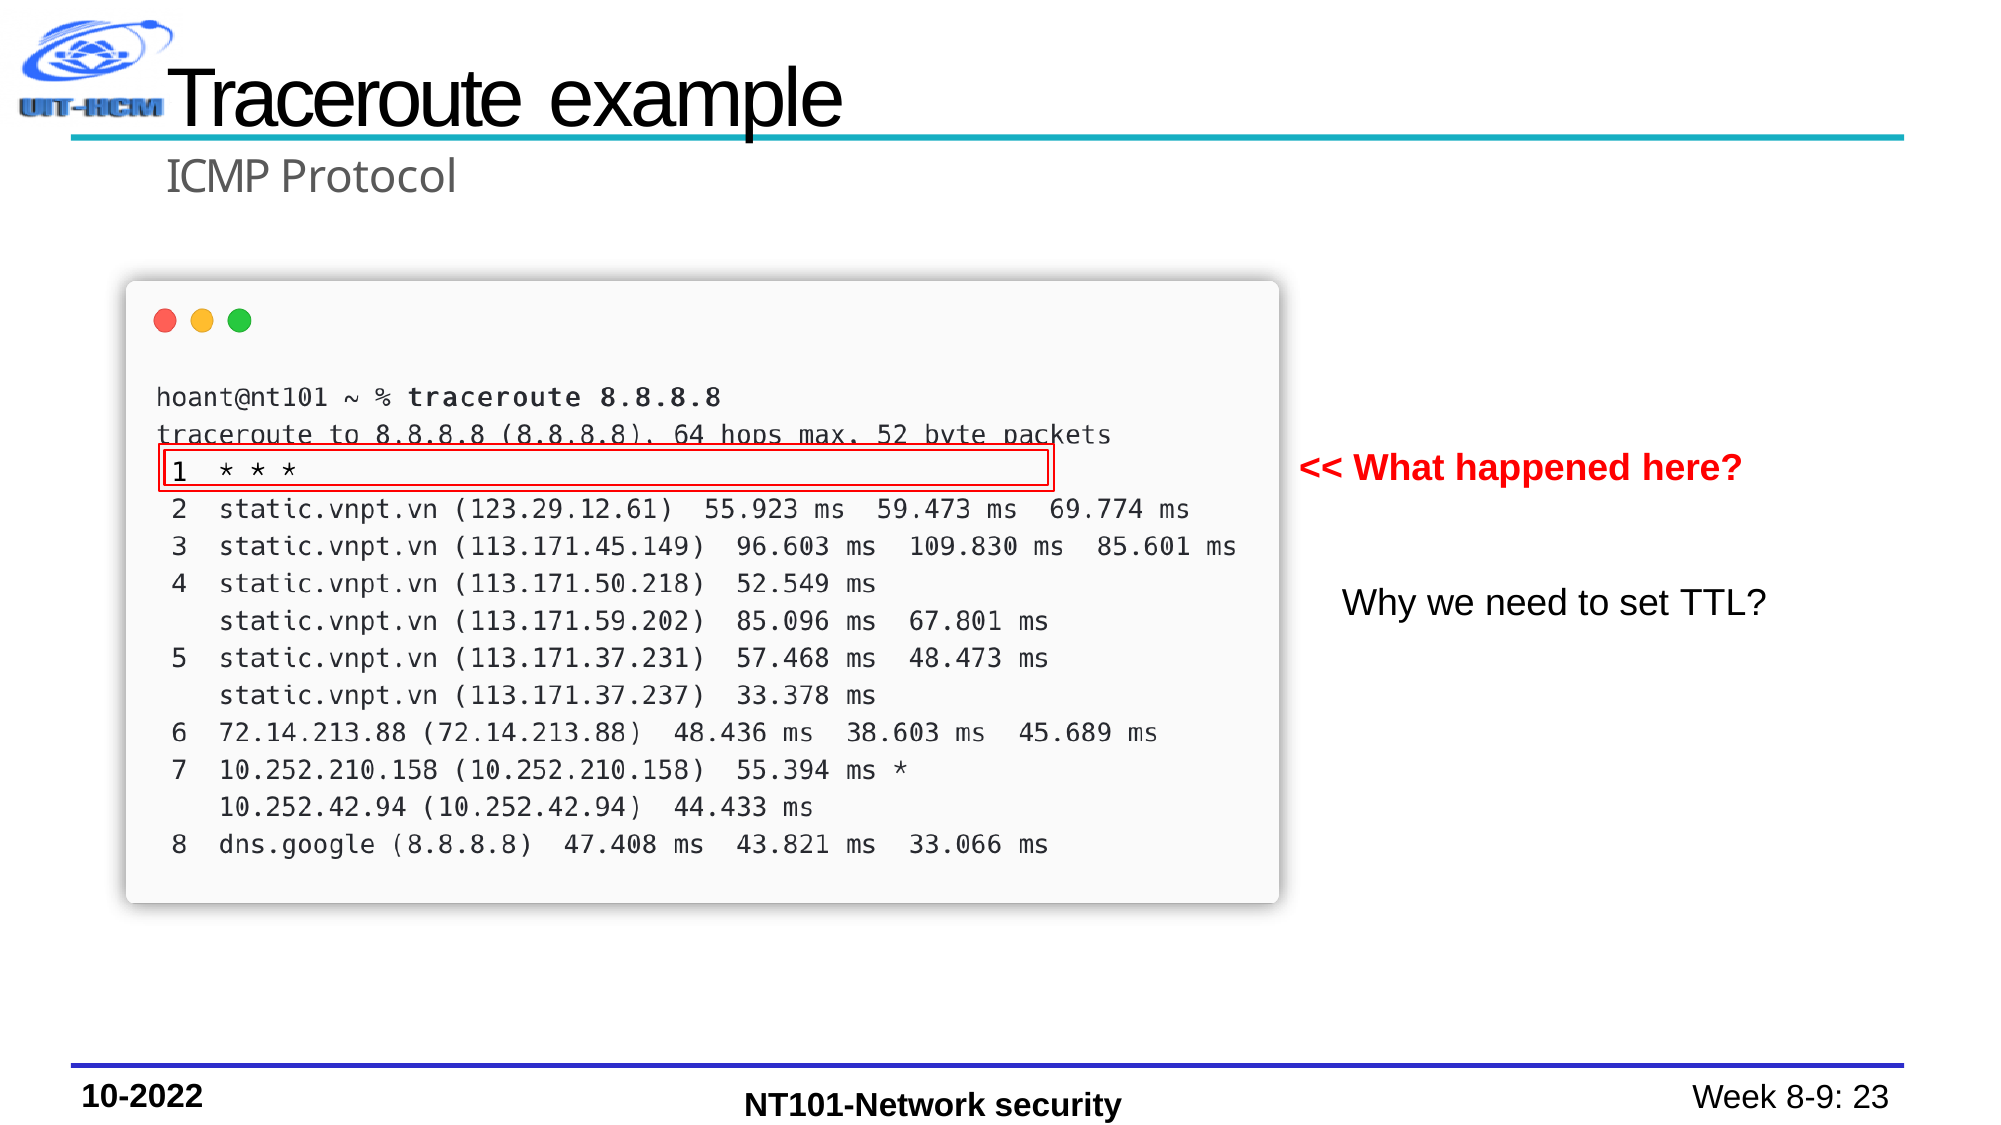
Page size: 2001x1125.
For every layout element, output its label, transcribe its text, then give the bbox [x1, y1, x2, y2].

picture [0, 8, 193, 127]
title Traceroute example ICMP Protocol [164, 20, 925, 216]
text_box << What happened here? Why we need to set TTL? [1297, 440, 1771, 623]
text_box [158, 444, 1054, 491]
text_box [79, 240, 1327, 944]
text_box [164, 450, 1049, 486]
